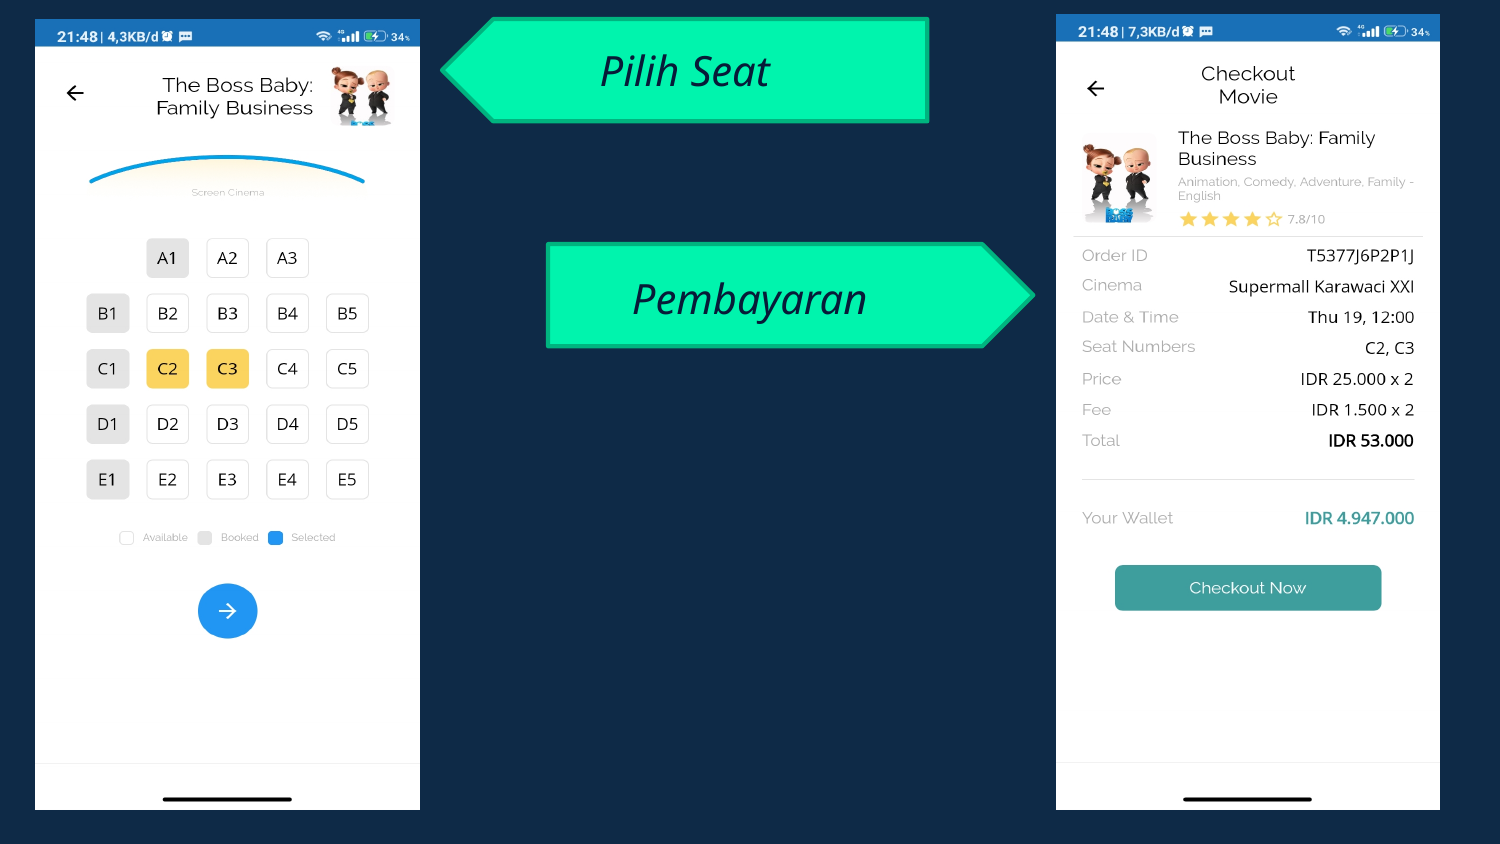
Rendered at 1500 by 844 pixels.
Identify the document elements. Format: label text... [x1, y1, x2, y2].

text_box [442, 26, 486, 115]
text_box [548, 244, 1034, 346]
text_box [490, 19, 928, 122]
text_box Pilih Seat [486, 22, 883, 119]
text_box Pembayaran [517, 249, 983, 347]
picture [1055, 14, 1440, 810]
picture [35, 18, 420, 810]
